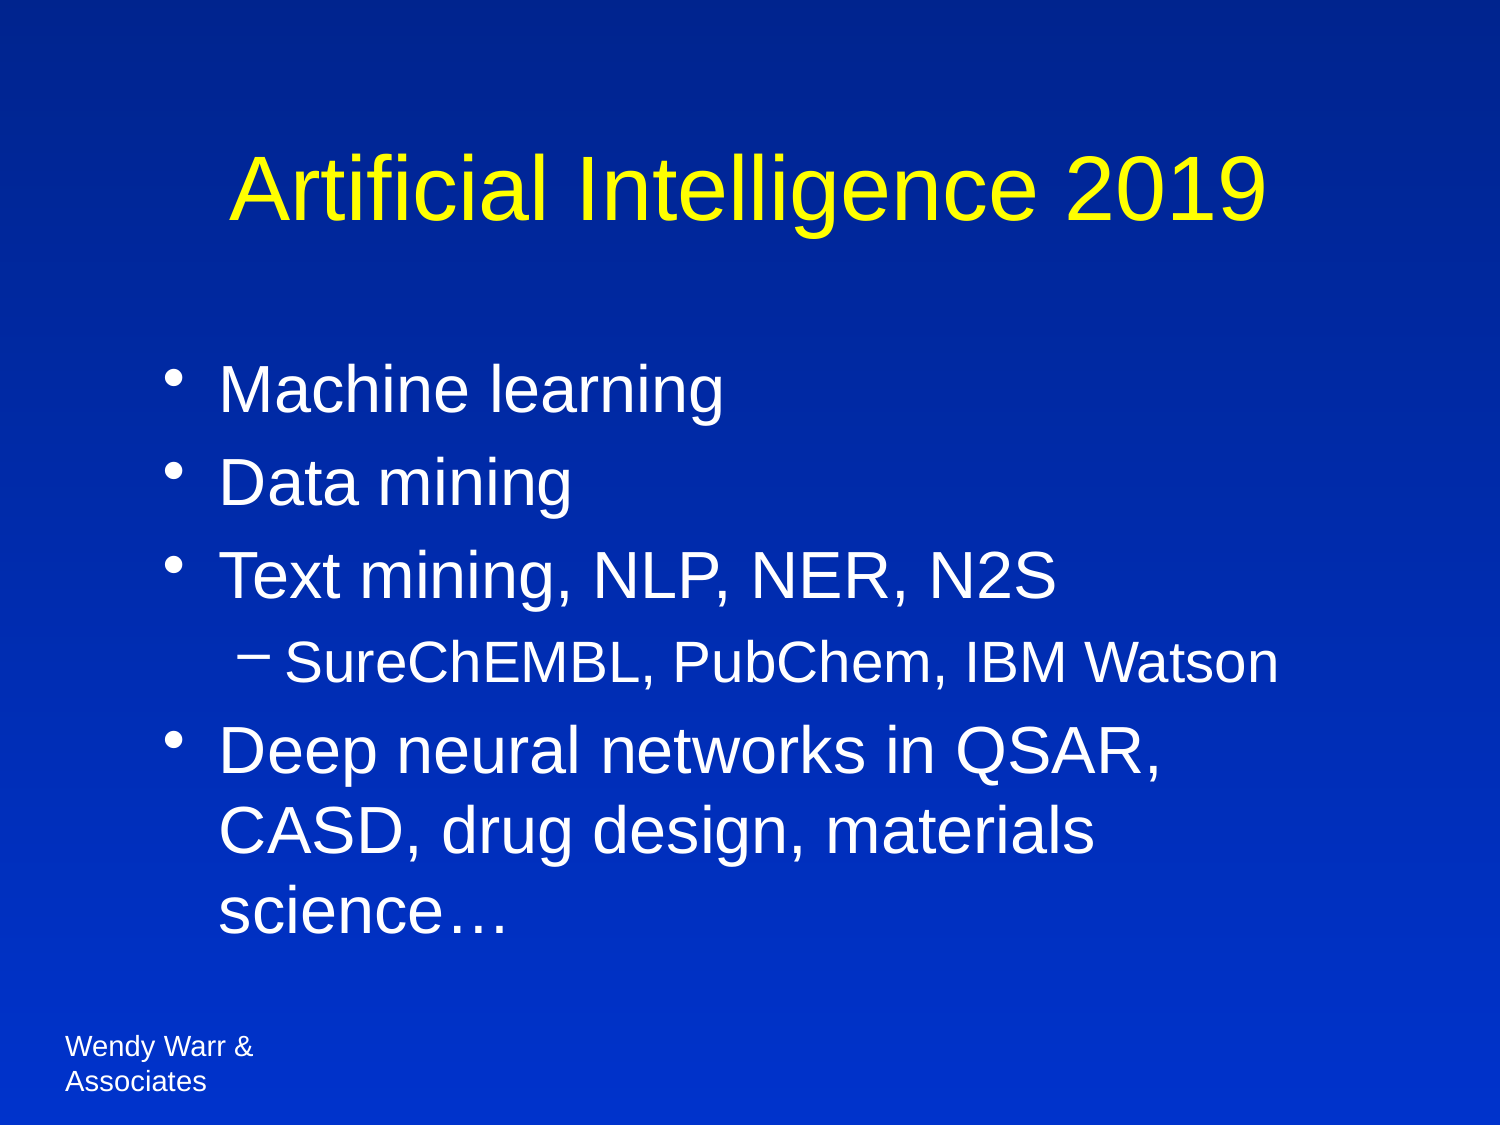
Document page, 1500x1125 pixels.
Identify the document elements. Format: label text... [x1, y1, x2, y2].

title Artificial Intelligence 2019 [112, 90, 1388, 278]
slide_number Wendy Warr & Associates [50, 1025, 363, 1100]
list Machine learning Data mining Text mining, NLP, NER, N2S SureChEMBL, PubChem, IBM Watson Deep neural networks in QSAR, CASD, drug design, materials science… [147, 338, 1341, 917]
